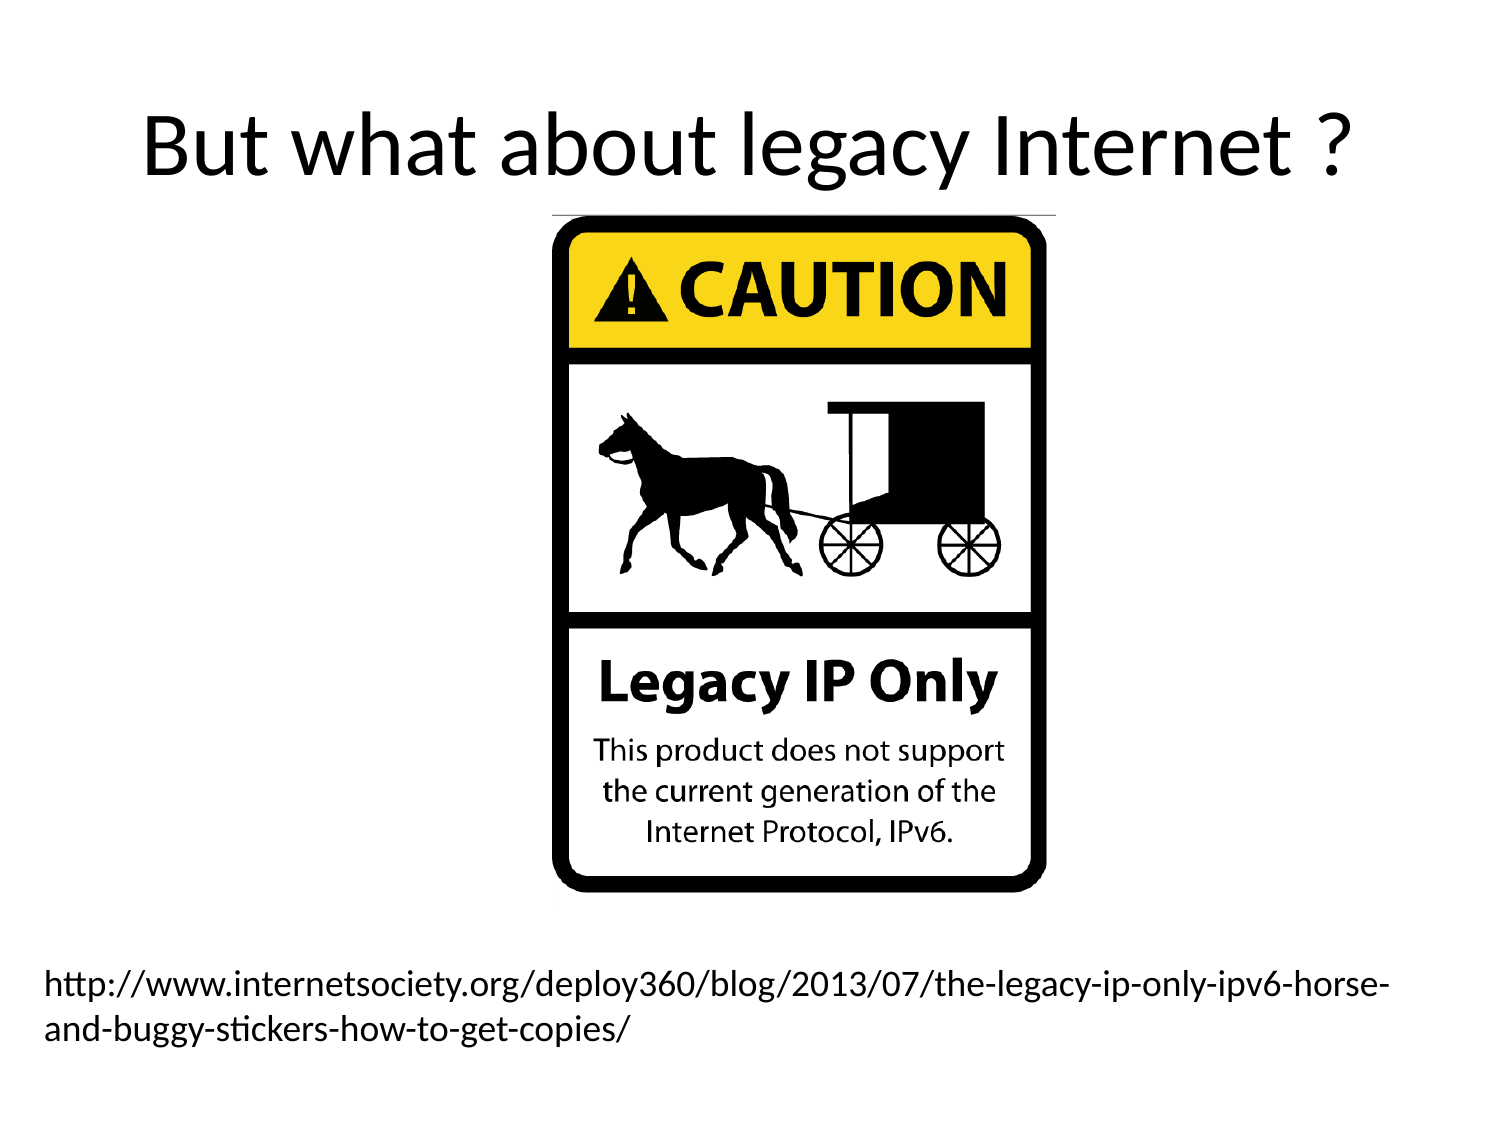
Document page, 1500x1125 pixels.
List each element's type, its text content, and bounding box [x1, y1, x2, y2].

text_box http://www.internetsociety.org/deploy360/blog/2013/07/the-legacy-ip-only-ipv6-horse-and-buggy-stickers-how-to-get-copies/ [29, 951, 1470, 1057]
picture [552, 213, 1056, 907]
title But what about legacy Internet ? [75, 45, 1425, 233]
